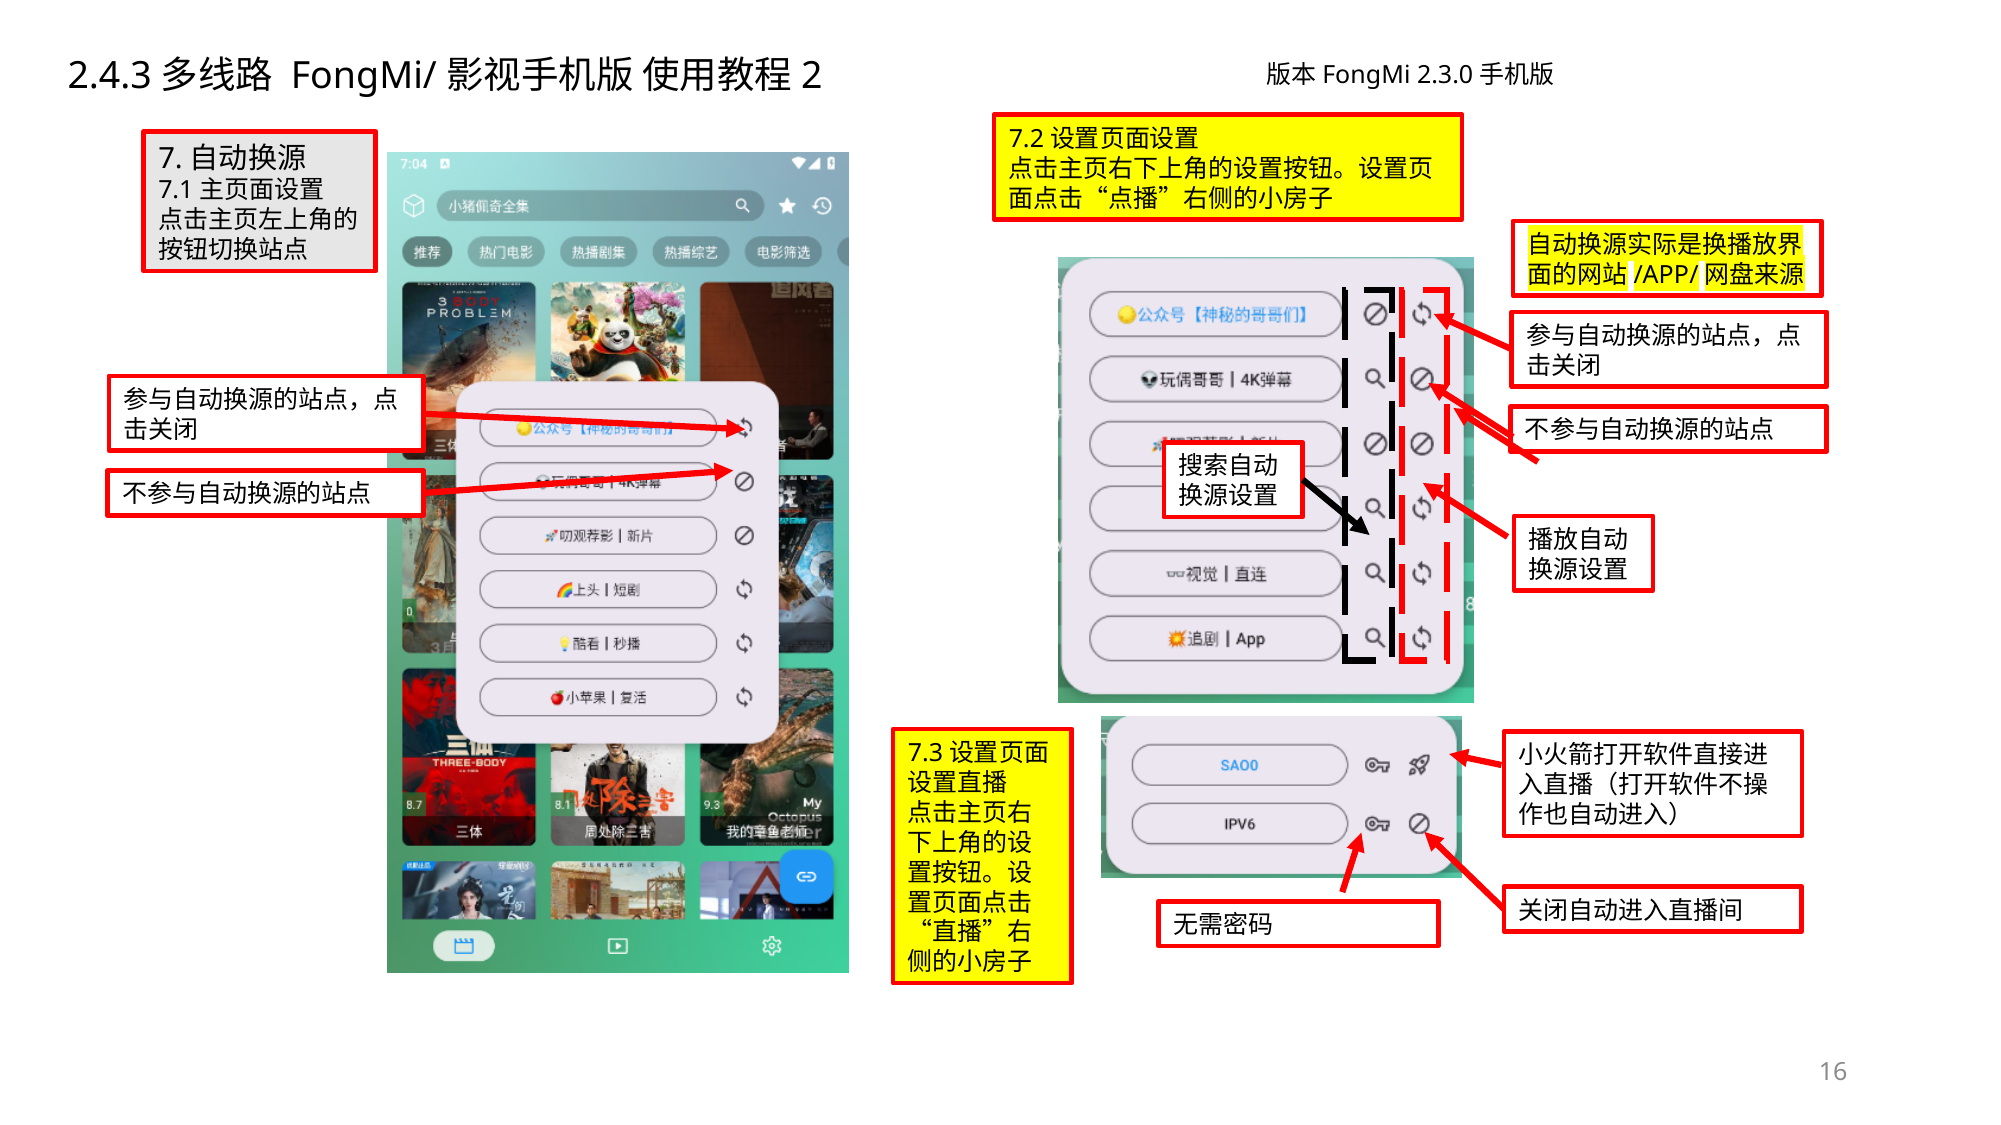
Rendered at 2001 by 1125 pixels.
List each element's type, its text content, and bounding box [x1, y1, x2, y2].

text_box 小火箭打开软件直接进入直播（打开软件不操作也自动进入） [1504, 731, 1802, 836]
slide_number 16 [1412, 1042, 1863, 1103]
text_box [1453, 407, 1538, 462]
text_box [1433, 313, 1512, 350]
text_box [1422, 482, 1508, 537]
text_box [423, 470, 734, 494]
text_box 不参与自动换源的站点 [107, 470, 387, 516]
text_box 不参与自动换源的站点 [1513, 406, 1827, 452]
text_box 参与自动换源的站点，点击关闭 [108, 375, 387, 451]
title 2.4.3多线路 FongMi/影视手机版 使用教程2 [52, 38, 1180, 115]
text_box 播放自动换源设置 [1513, 515, 1653, 591]
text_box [1342, 832, 1362, 893]
text_box 无需密码 [1158, 901, 1439, 946]
text_box 7.3设置页面设置直播 点击主页右下上角的设置按钮。设置页面点击“直播”右侧的小房子 [893, 728, 1072, 984]
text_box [1424, 831, 1504, 910]
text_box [426, 413, 746, 430]
text_box 版本FongMi 2.3.0手机版 [1251, 50, 1635, 96]
text_box 关闭自动进入直播间 [1503, 886, 1802, 932]
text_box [1428, 382, 1513, 437]
text_box 自动换源实际是换播放界面的网站/APP/网盘来源 [1512, 221, 1822, 296]
picture [387, 152, 849, 973]
text_box 7.自动换源 7.1主页面设置 点击主页左上角的按钮切换站点 [143, 131, 376, 272]
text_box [1449, 754, 1502, 765]
picture [1101, 716, 1462, 878]
picture [1058, 257, 1474, 703]
text_box 参与自动换源的站点，点击关闭 [1511, 311, 1827, 387]
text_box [1302, 480, 1370, 535]
text_box 7.2设置页面设置 点击主页右下上角的设置按钮。设置页面点击“点播”右侧的小房子 [994, 114, 1462, 220]
